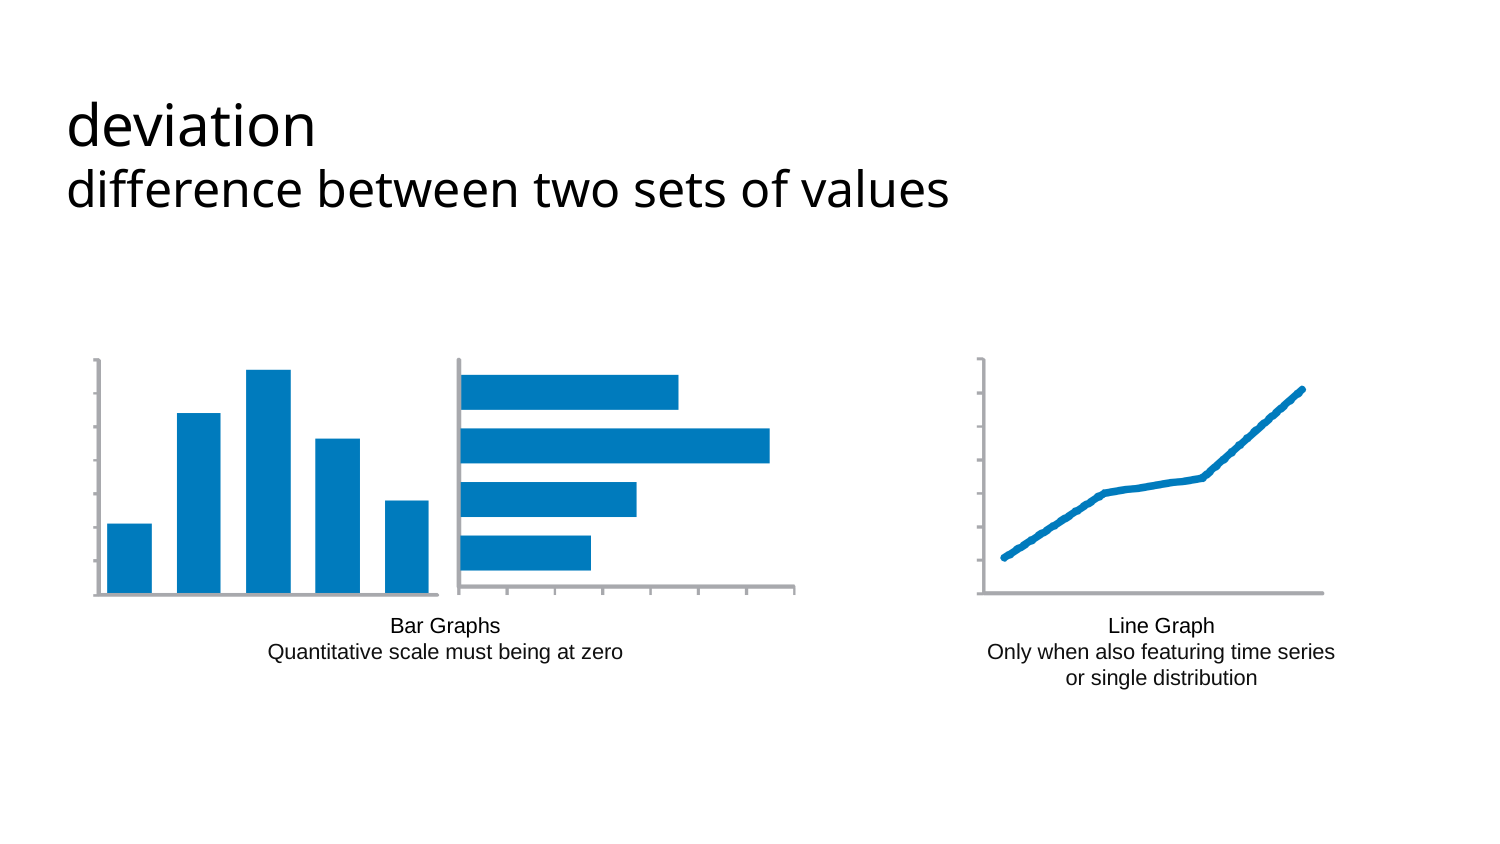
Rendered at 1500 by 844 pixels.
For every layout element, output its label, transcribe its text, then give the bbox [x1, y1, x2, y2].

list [80, 347, 443, 604]
picture [442, 349, 809, 605]
title deviation difference between two sets of values [51, 72, 1449, 167]
text_box Line Graph Only when also featuring time series or single distribution [969, 603, 1355, 698]
text_box Bar Graphs Quantitative scale must being at zero [94, 613, 797, 672]
picture [968, 346, 1332, 604]
